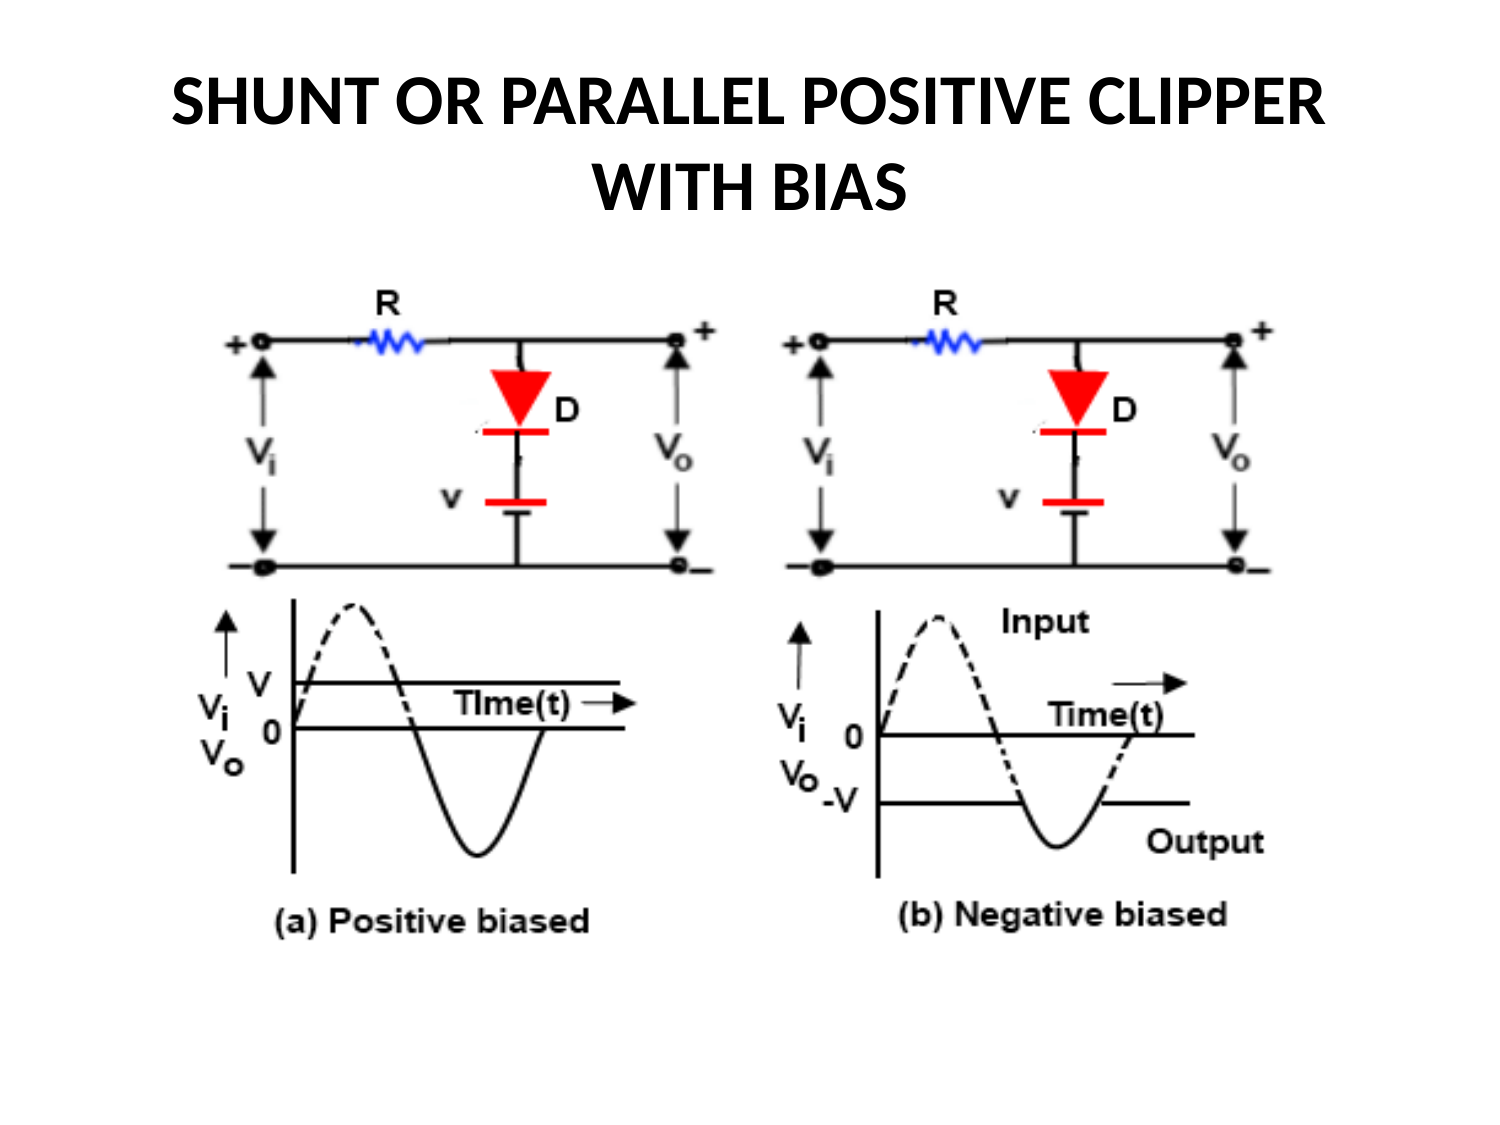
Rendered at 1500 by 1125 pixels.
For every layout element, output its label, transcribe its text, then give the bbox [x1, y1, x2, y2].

title SHUNT OR PARALLEL POSITIVE CLIPPER WITH BIAS [75, 45, 1425, 233]
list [174, 276, 1338, 963]
